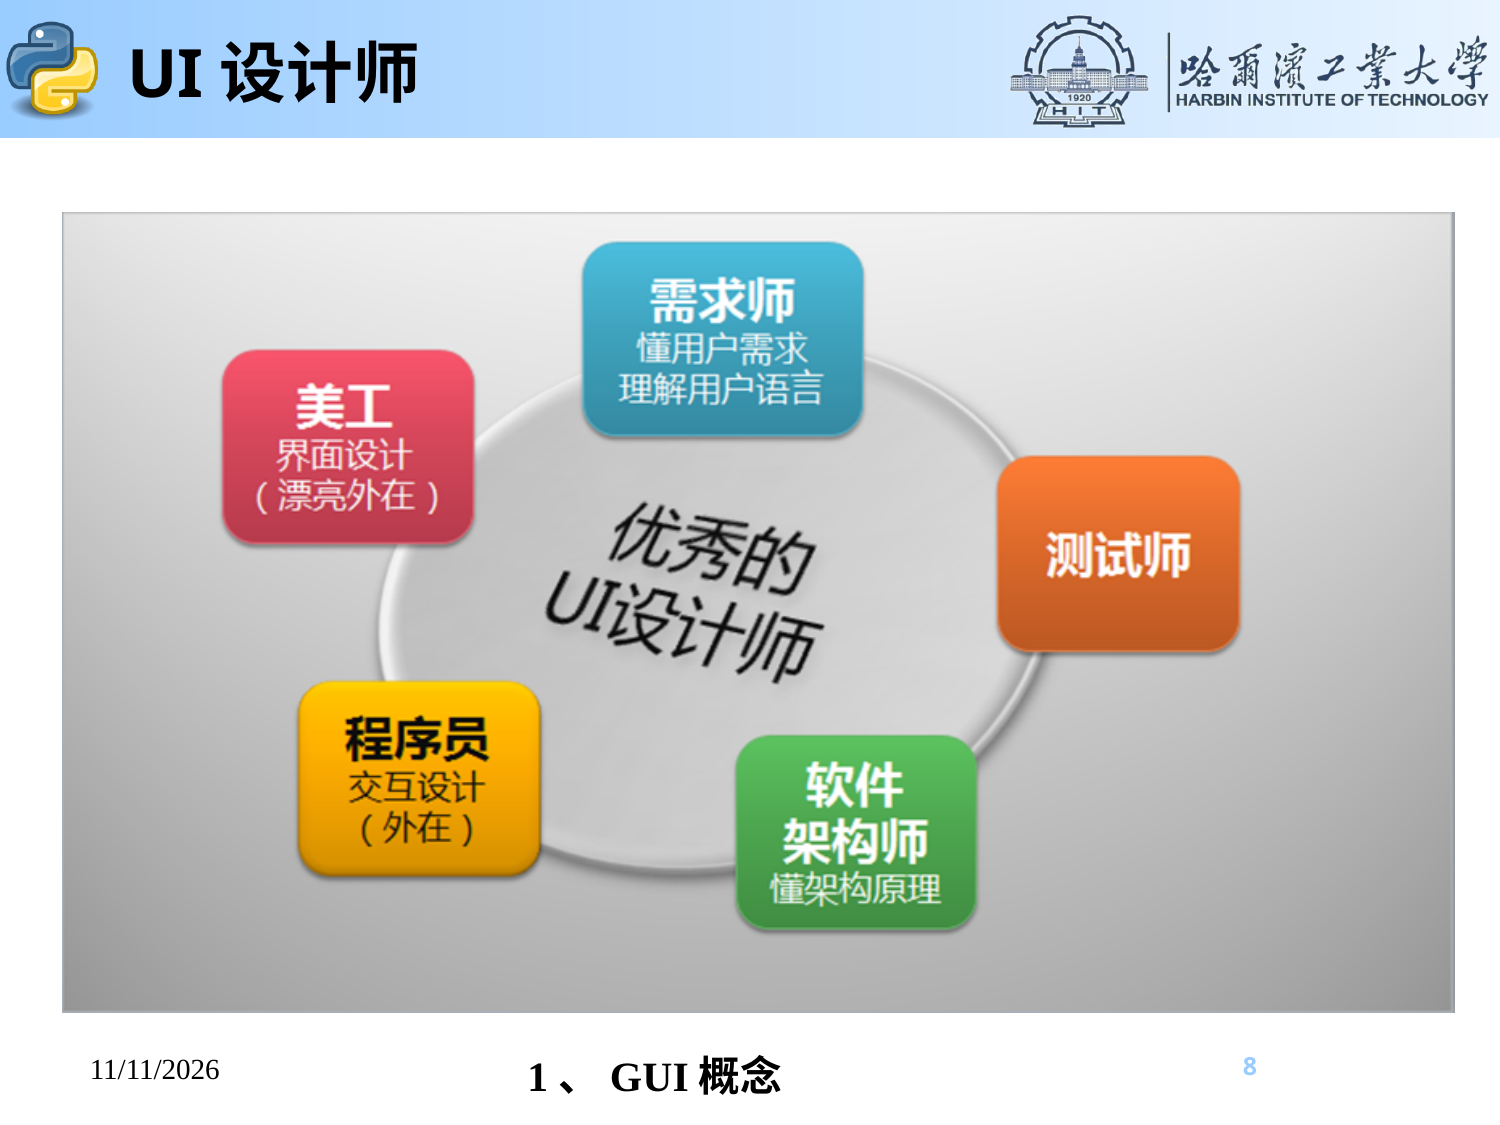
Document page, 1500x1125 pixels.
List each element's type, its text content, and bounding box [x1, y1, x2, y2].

picture [61, 212, 1456, 1013]
slide_number 8 [1074, 1042, 1425, 1103]
title UI设计师 [112, 20, 1334, 121]
footer 1、GUI概念 [512, 1042, 988, 1103]
picture [1000, 4, 1500, 138]
picture [0, 19, 104, 123]
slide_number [75, 1042, 425, 1103]
